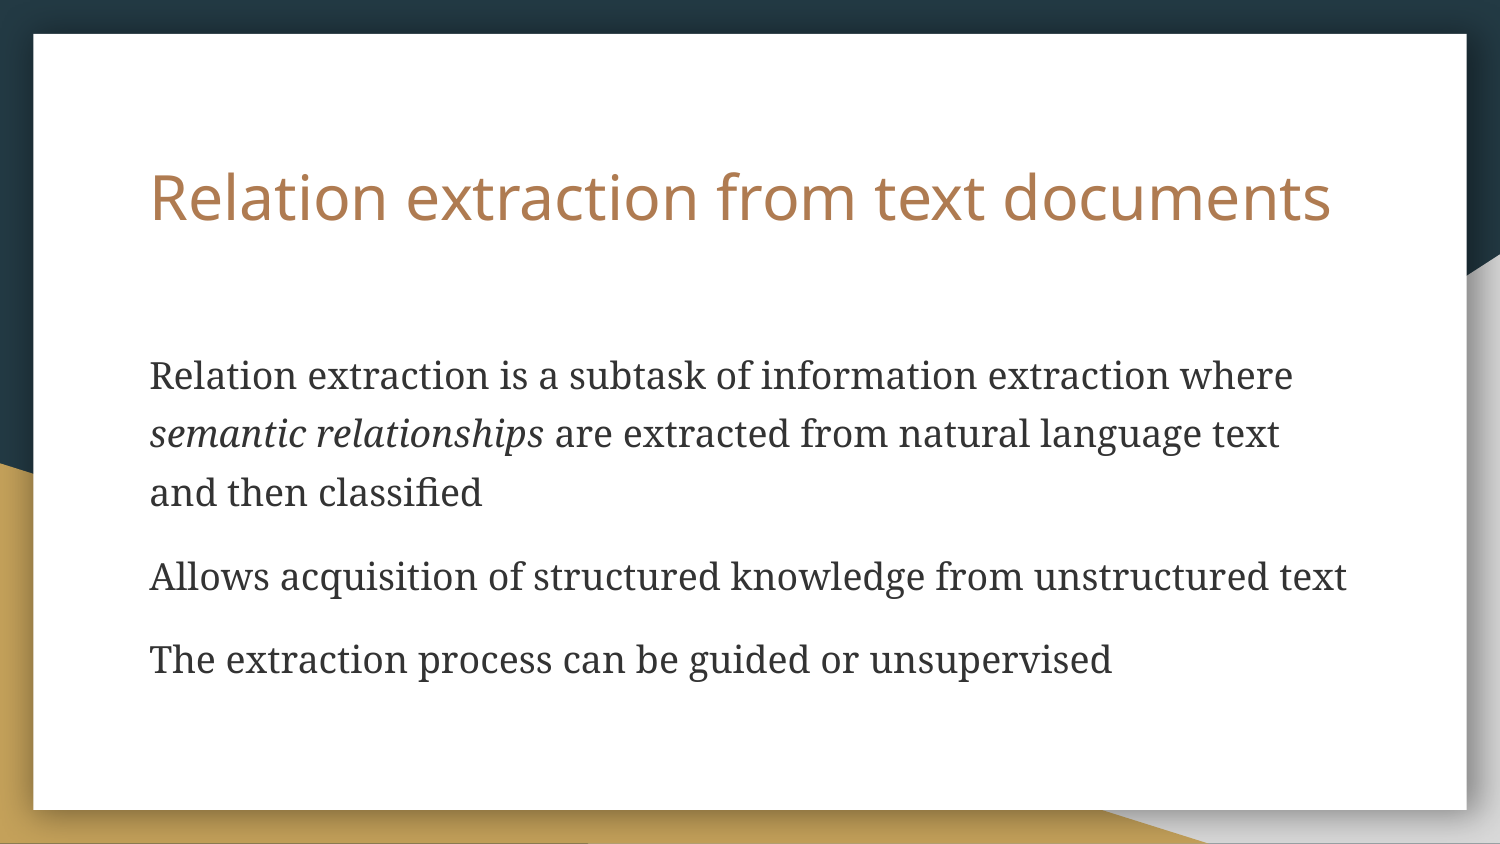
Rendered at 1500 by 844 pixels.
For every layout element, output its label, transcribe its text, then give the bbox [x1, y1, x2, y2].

title Relation extraction from text documents [134, 138, 1366, 296]
list Relation extraction is a subtask of information extraction where semantic relationships are extracted from natural language text and then classified Allows acquisition of structured knowledge from unstructured text The extraction process can be guided or unsupervised [134, 326, 1366, 729]
